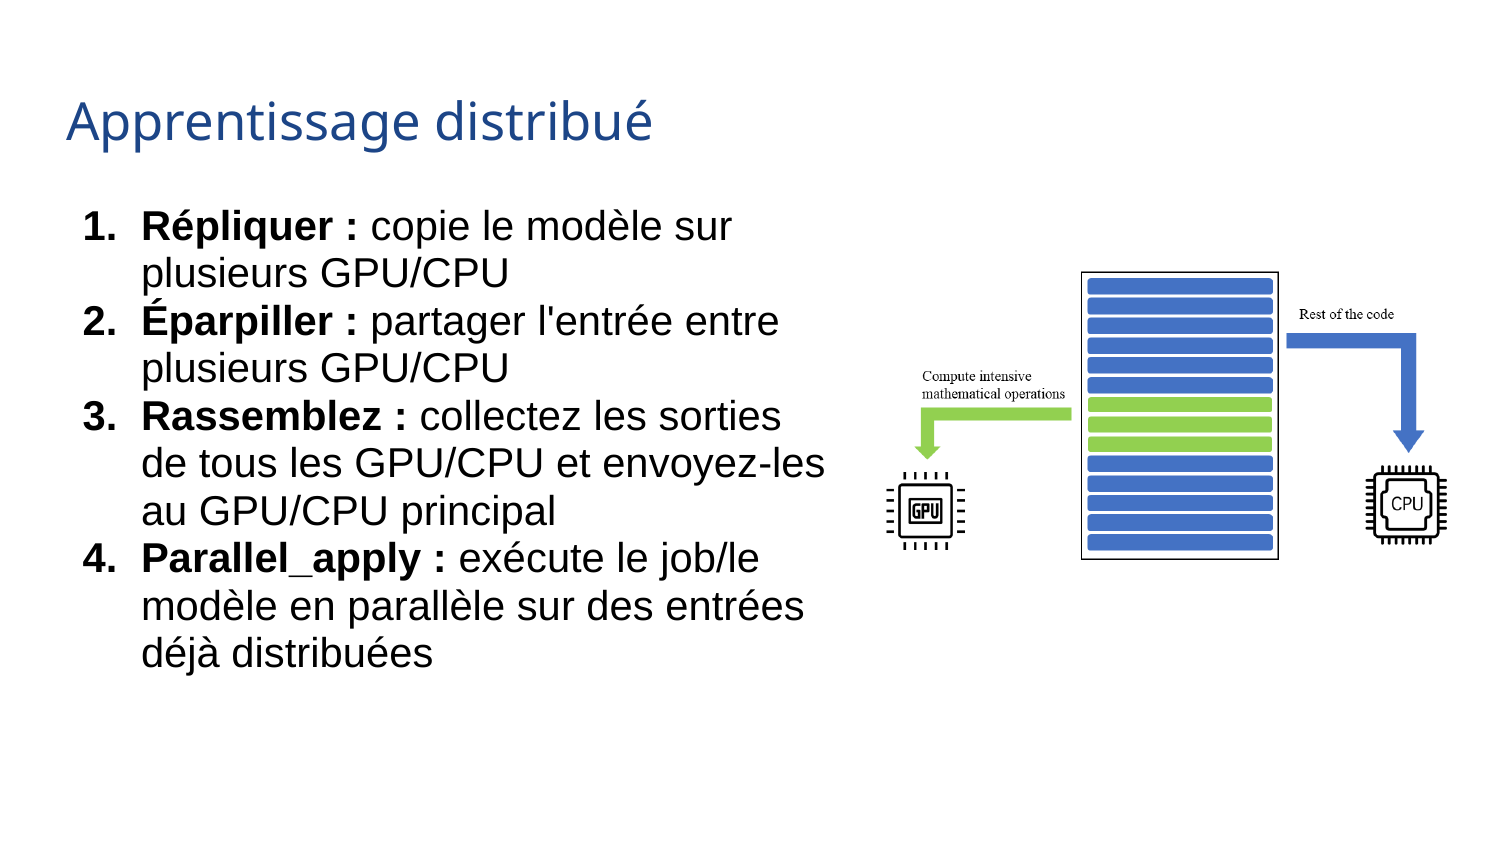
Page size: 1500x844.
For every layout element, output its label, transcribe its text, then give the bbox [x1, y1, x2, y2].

picture [863, 252, 1468, 591]
title Apprentissage distribué [51, 72, 1449, 167]
list Répliquer : copie le modèle sur plusieurs GPU/CPU Éparpiller : partager l'entrée entre plusieurs GPU/CPU Rassemblez : collectez les sorties de tous les GPU/CPU et envoyez-les au GPU/CPU principal Parallel_apply : exécute le job/le modèle en parallèle sur des entrées déjà distribuées [51, 187, 847, 748]
